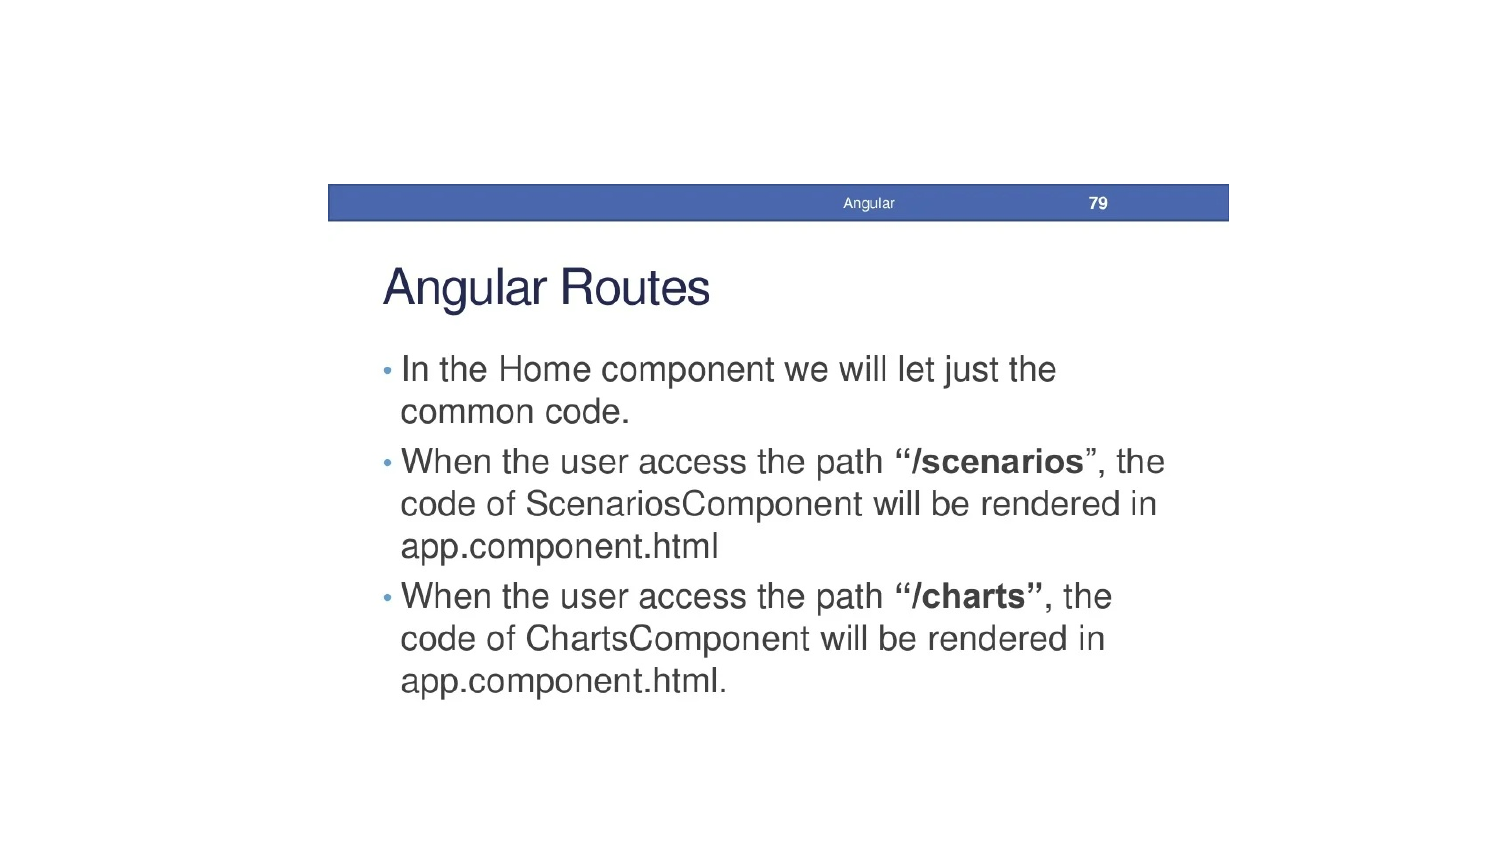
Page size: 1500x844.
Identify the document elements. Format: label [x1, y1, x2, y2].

picture [327, 184, 1229, 844]
